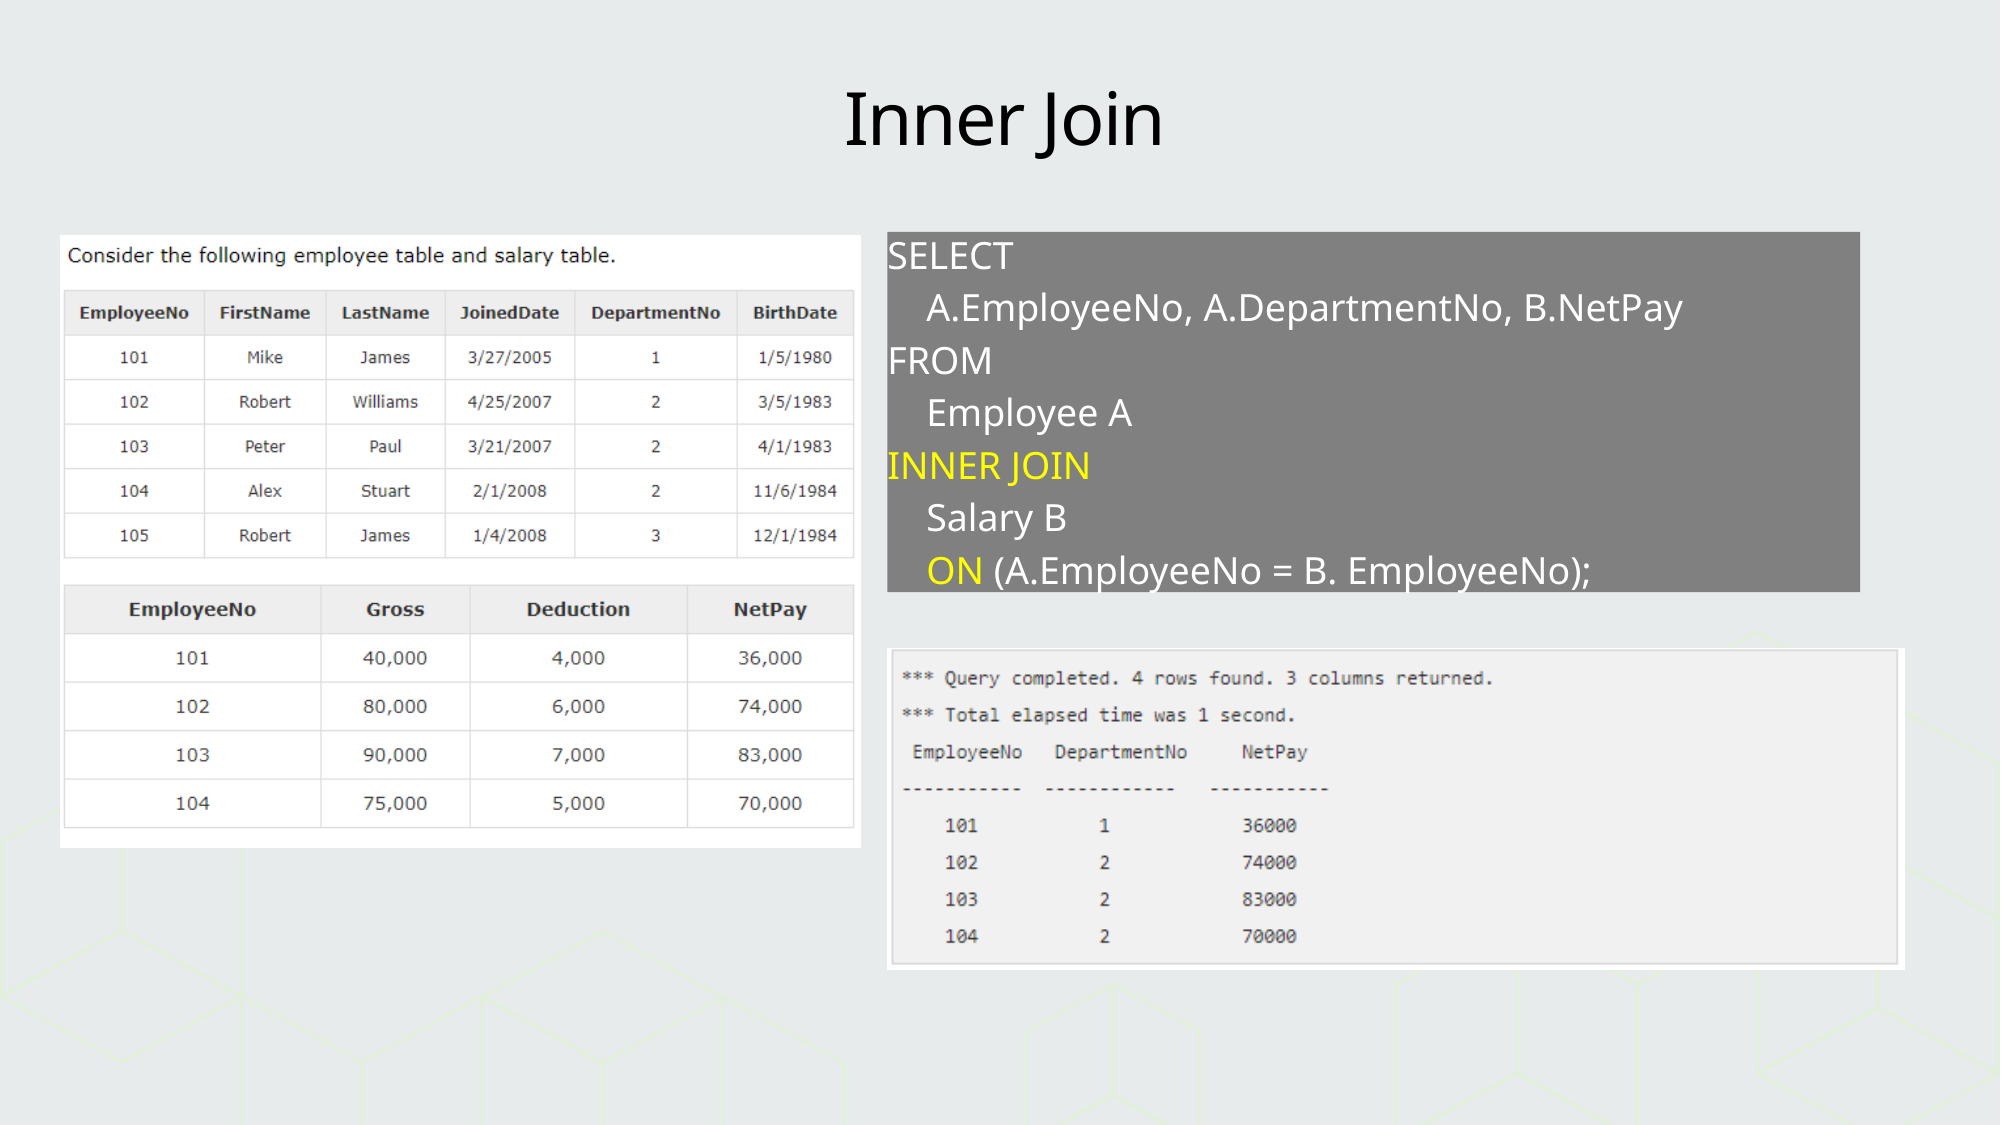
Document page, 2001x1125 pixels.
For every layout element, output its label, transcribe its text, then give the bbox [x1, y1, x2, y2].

picture [887, 648, 1905, 970]
title Inner Join [45, 47, 1966, 196]
picture [59, 235, 861, 849]
text_box SELECT A.EmployeeNo, A.DepartmentNo, B.NetPay FROM Employee A INNER JOIN Salary B ON (A.EmployeeNo = B. EmployeeNo); [887, 231, 1861, 593]
